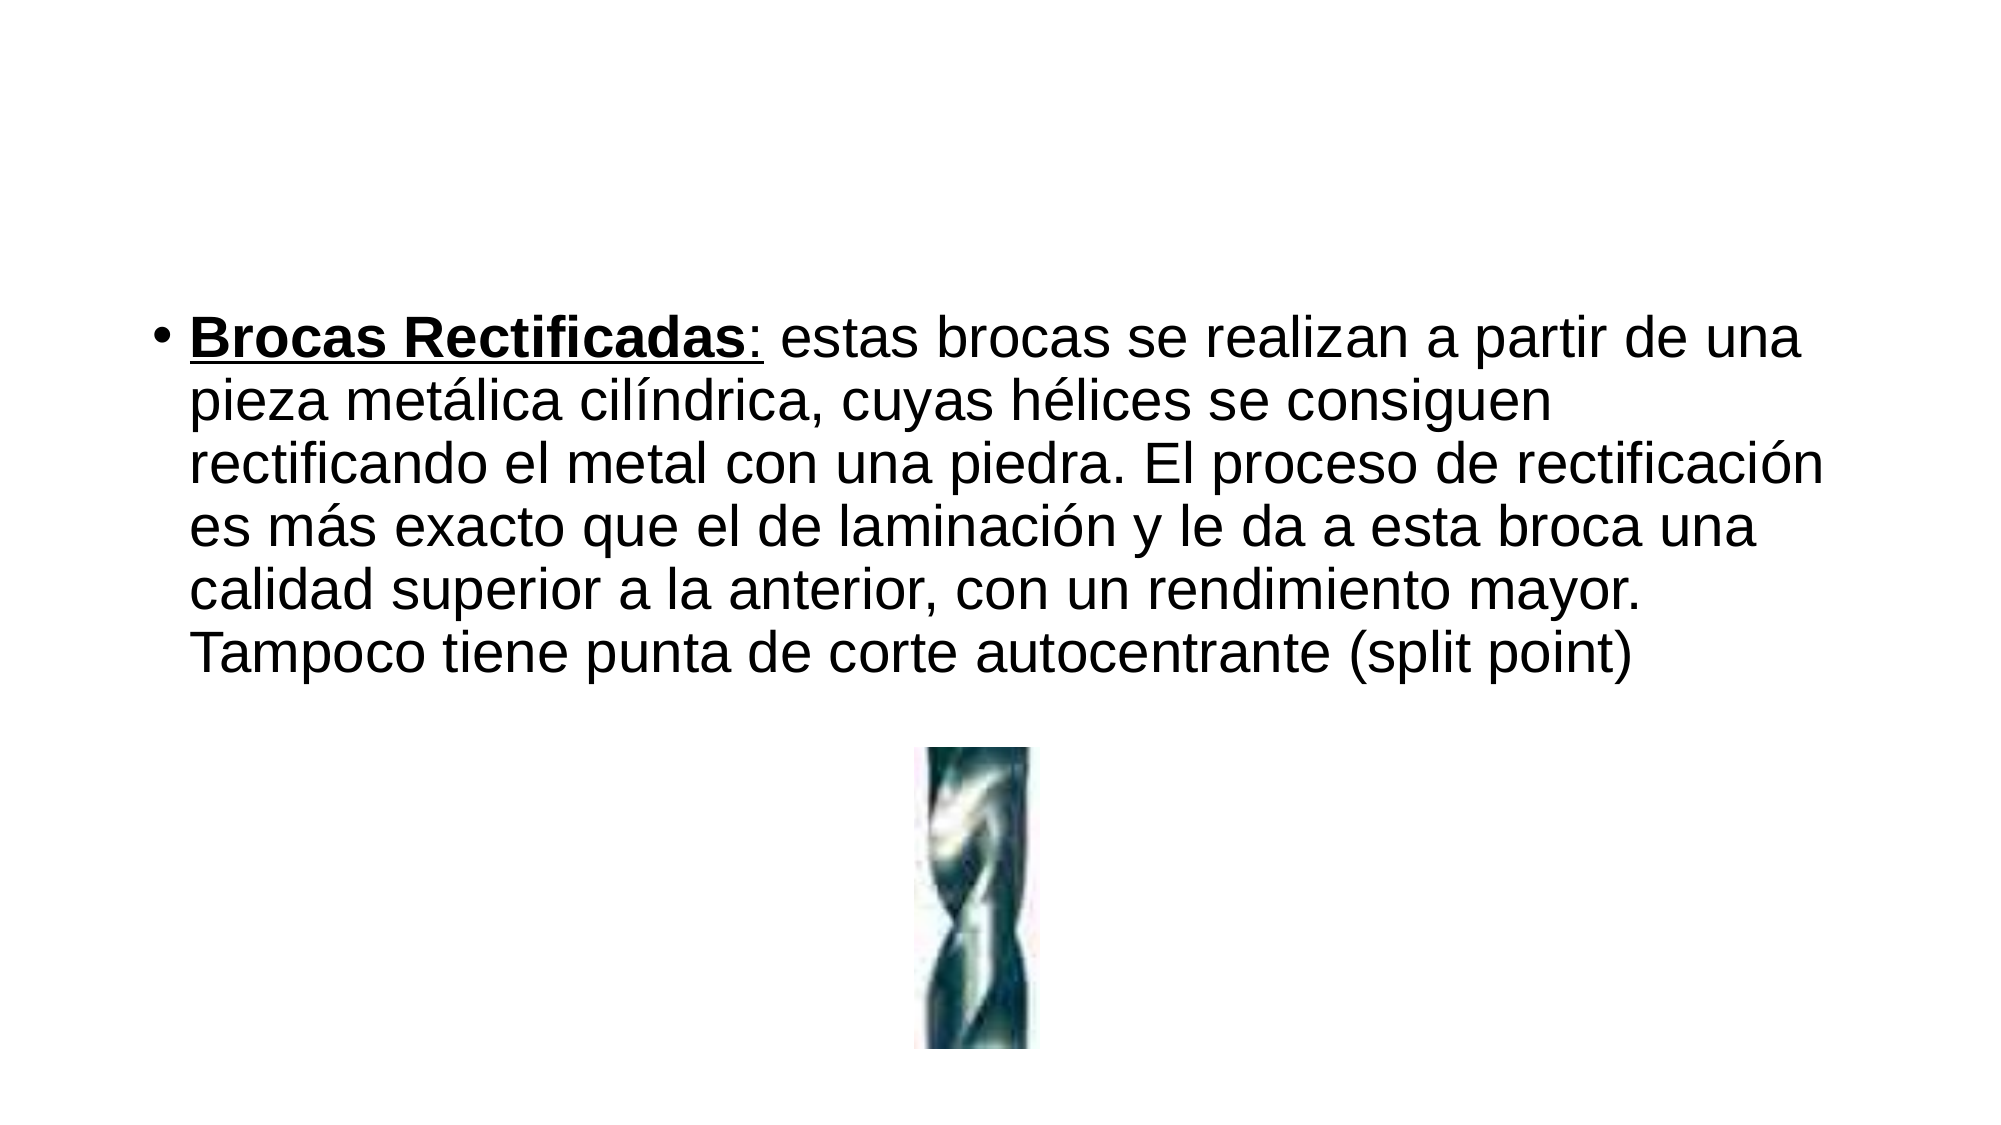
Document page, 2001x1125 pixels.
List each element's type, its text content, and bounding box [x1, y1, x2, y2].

picture [914, 747, 1040, 1049]
list Brocas Rectificadas: estas brocas se realizan a partir de una pieza metálica cilíndrica, cuyas hélices se consiguen rectificando el metal con una piedra. El proceso de rectificación es más exacto que el de laminación y le da a esta broca una calidad superior a la anterior, con un rendimiento mayor. Tampoco tiene punta de corte autocentrante (split point) [137, 299, 1863, 1014]
